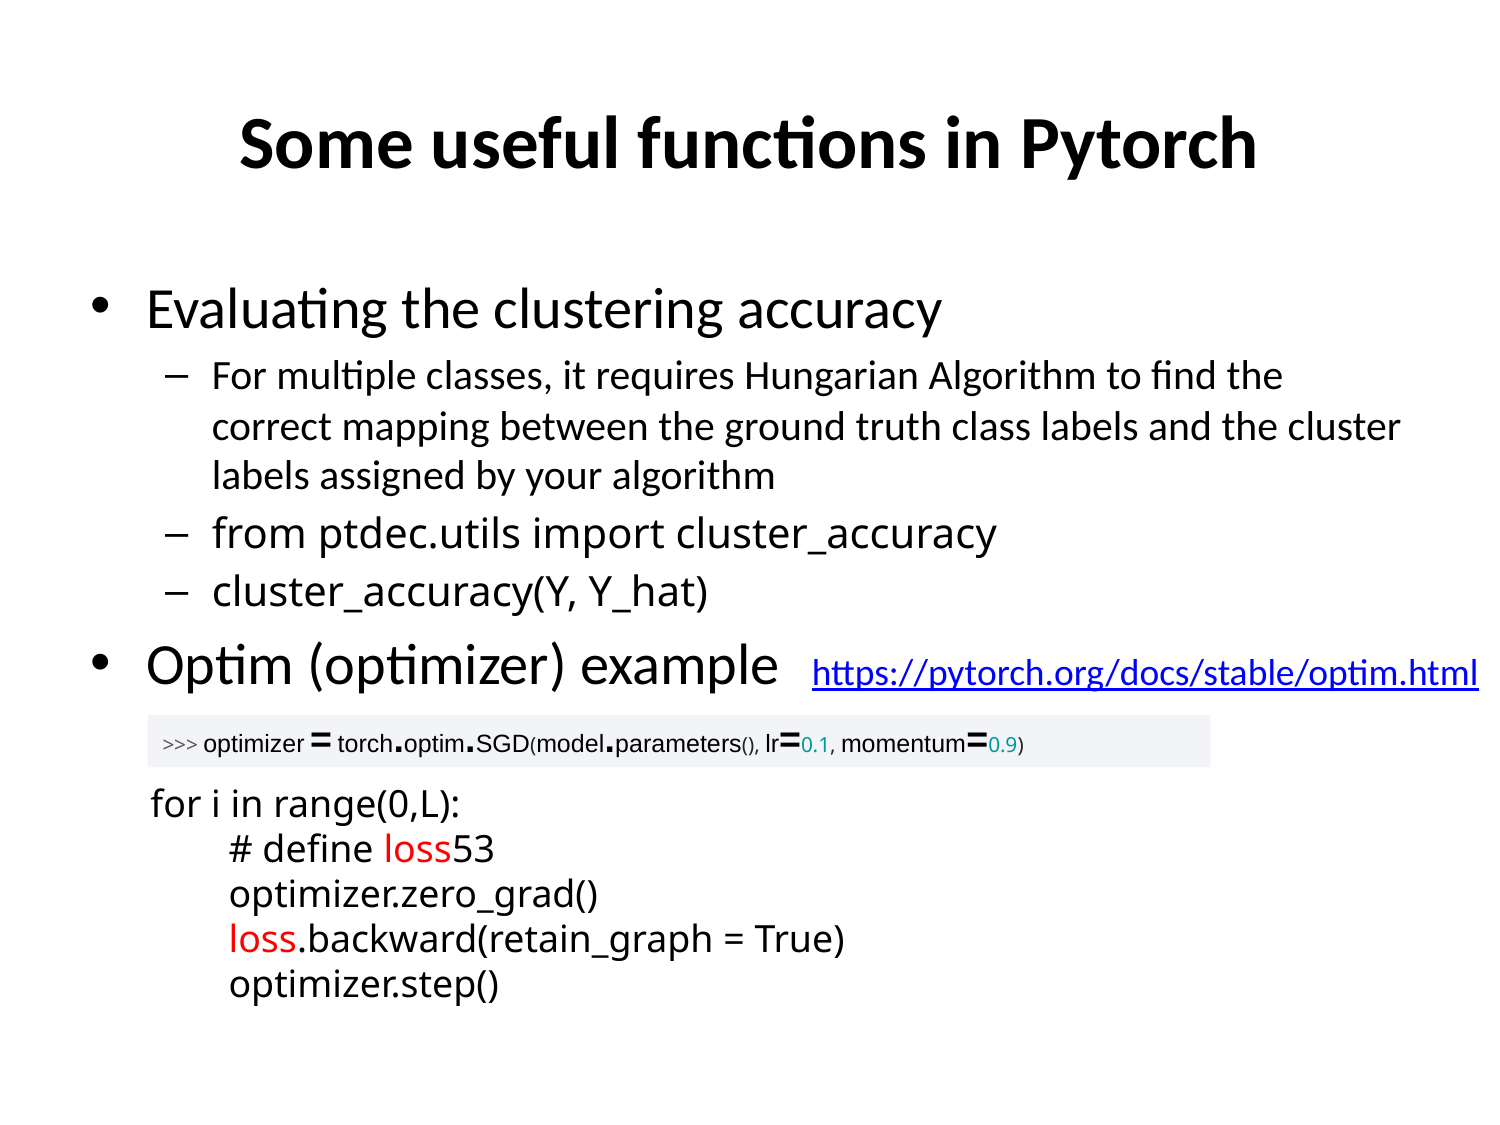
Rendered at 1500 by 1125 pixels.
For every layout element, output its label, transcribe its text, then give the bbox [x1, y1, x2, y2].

list Evaluating the clustering accuracy For multiple classes, it requires Hungarian Algorithm to find the correct mapping between the ground truth class labels and the cluster labels assigned by your algorithm from ptdec.utils import cluster_accuracy cluster_accuracy(Y, Y_hat) Optim (optimizer) example [75, 262, 1425, 1005]
text_box >>> optimizer = torch.optim.SGD(model.parameters(), lr=0.1, momentum=0.9) [147, 714, 1211, 768]
title Some useful functions in Pytorch [75, 45, 1425, 233]
text_box for i in range(0,L): # define loss53 optimizer.zero_grad() loss.backward(retain_graph = True) optimizer.step() [135, 772, 886, 1012]
text_box https://pytorch.org/docs/stable/optim.html [797, 640, 1500, 746]
